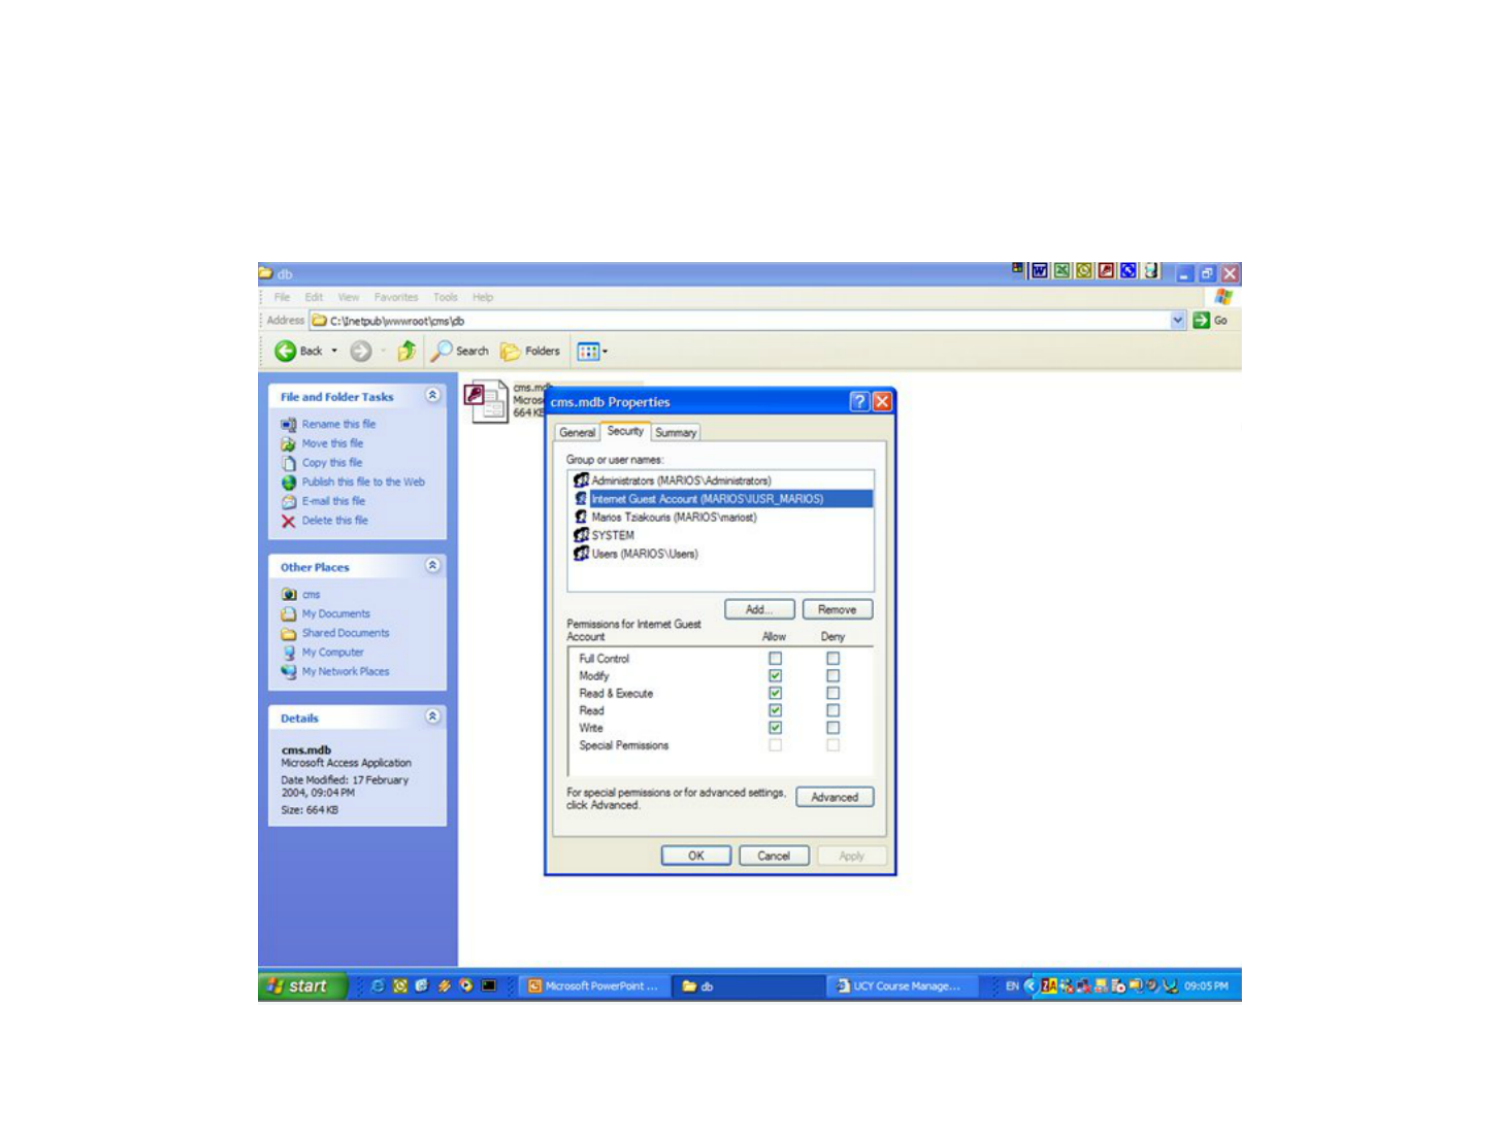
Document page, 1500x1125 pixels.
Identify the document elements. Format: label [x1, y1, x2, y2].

list [258, 262, 1242, 1006]
